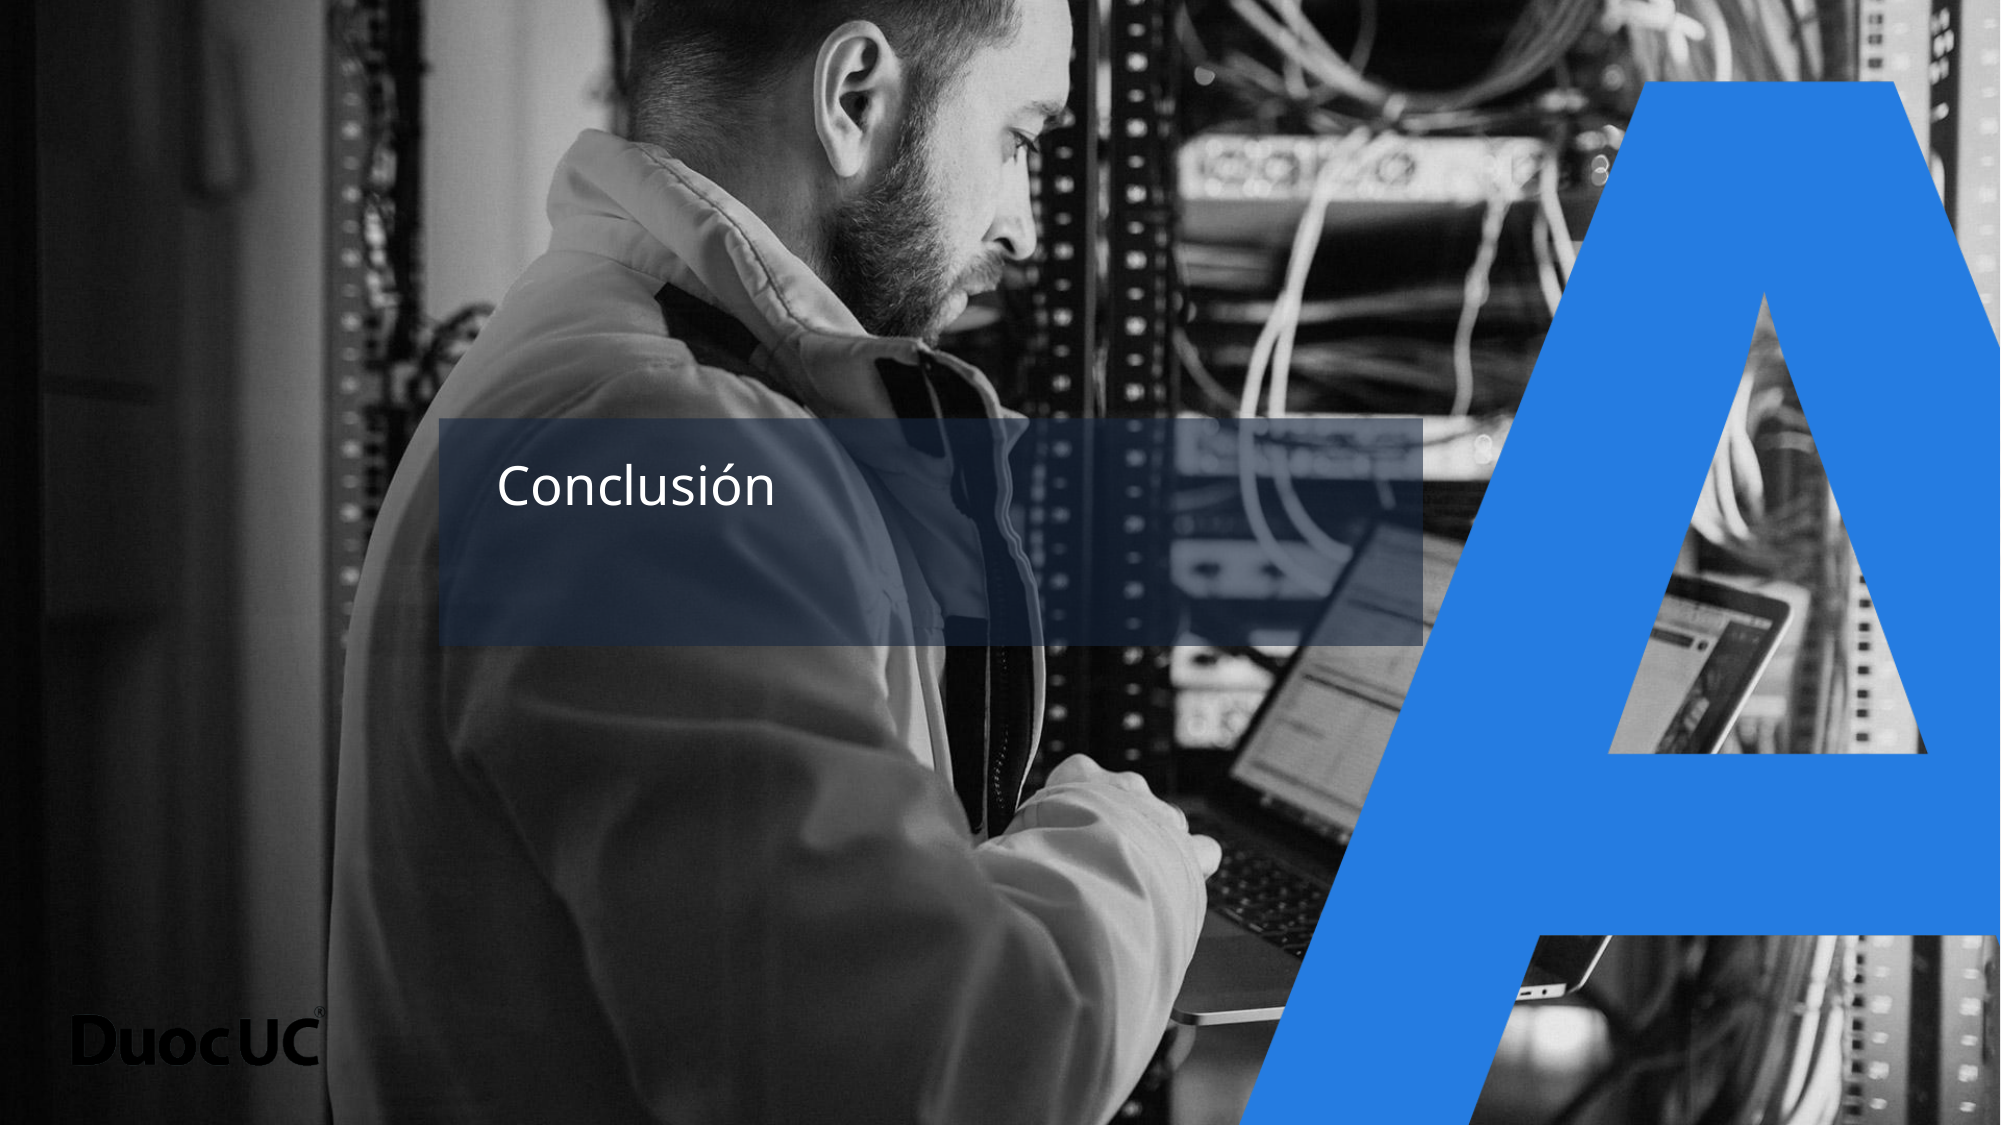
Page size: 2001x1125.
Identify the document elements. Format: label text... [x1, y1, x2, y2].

picture [0, 0, 2001, 1125]
title Conclusión [481, 451, 1379, 605]
